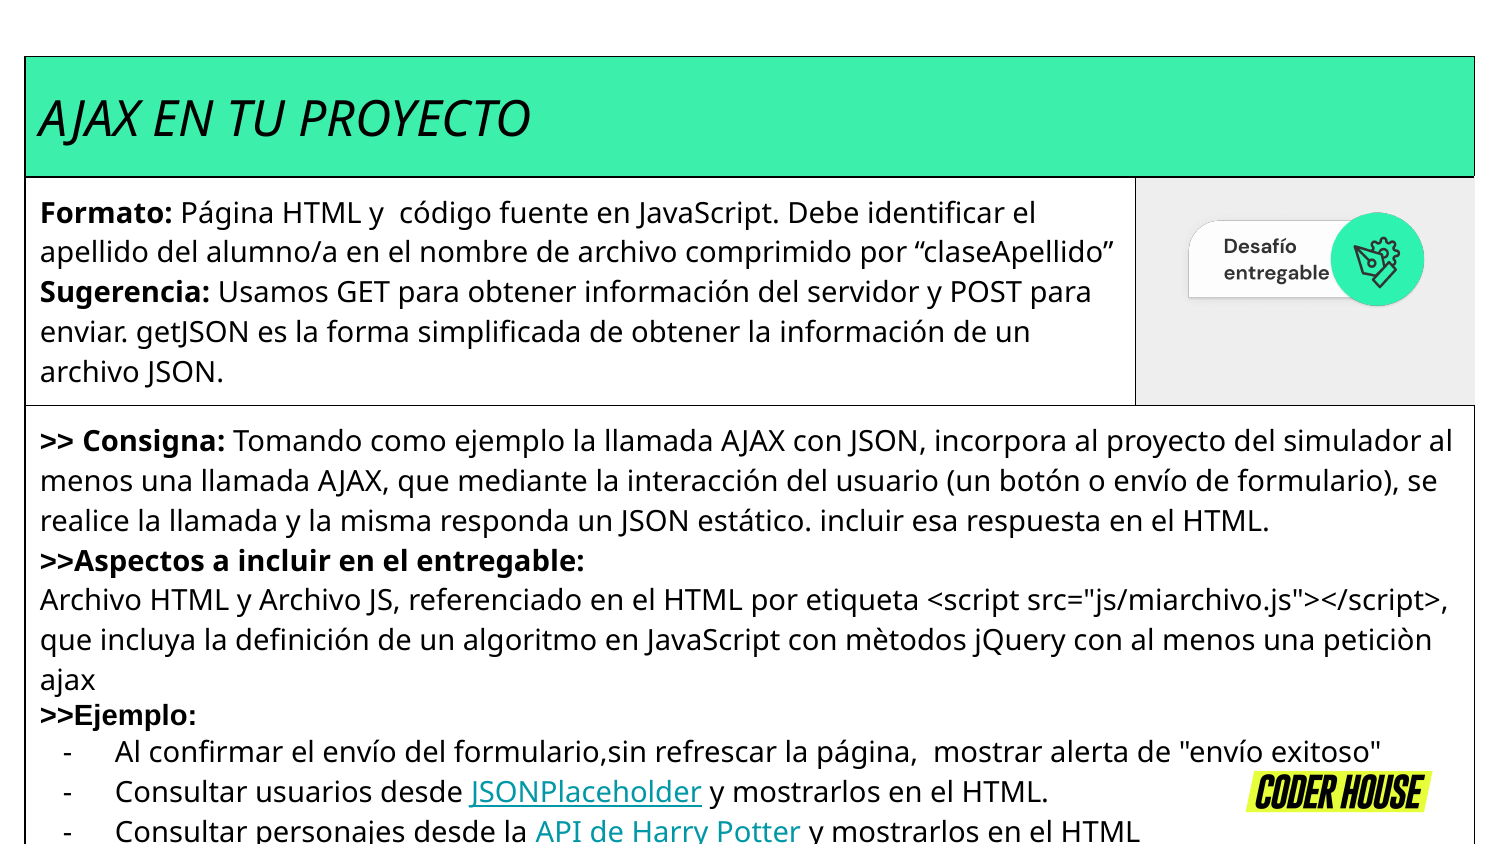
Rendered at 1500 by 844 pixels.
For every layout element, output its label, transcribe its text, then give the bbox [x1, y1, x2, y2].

picture [1241, 764, 1437, 819]
table_cell [1136, 178, 1474, 405]
table_cell Formato: Página HTML y código fuente en JavaScript. Debe identificar el apellido del alumno/a en el nombre de archivo comprimido por “claseApellido” Sugerencia: Usamos GET para obtener información del servidor y POST para enviar. getJSON es la forma simplificada de obtener la información de un archivo JSON. [26, 178, 1135, 405]
table_cell >> Consigna: Tomando como ejemplo la llamada AJAX con JSON, incorpora al proyecto del simulador al menos una llamada AJAX, que mediante la interacción del usuario (un botón o envío de formulario), se realice la llamada y la misma responda un JSON estático. incluir esa respuesta en el HTML. >>Aspectos a incluir en el entregable: Archivo HTML y Archivo JS, referenciado en el HTML por etiqueta <script src="js/miarchivo.js"></script>, que incluya la definición de un algoritmo en JavaScript con mètodos jQuery con al menos una peticiòn ajax >>Ejemplo: Al confirmar el envío del formulario,sin refrescar la página, mostrar alerta de "envío exitoso" Consultar usuarios desde JSONPlaceholder y mostrarlos en el HTML. Consultar personajes desde la API de Harry Potter y mostrarlos en el HTML [26, 406, 1474, 844]
table_header AJAX EN TU PROYECTO [26, 57, 1474, 176]
picture [1176, 206, 1445, 312]
